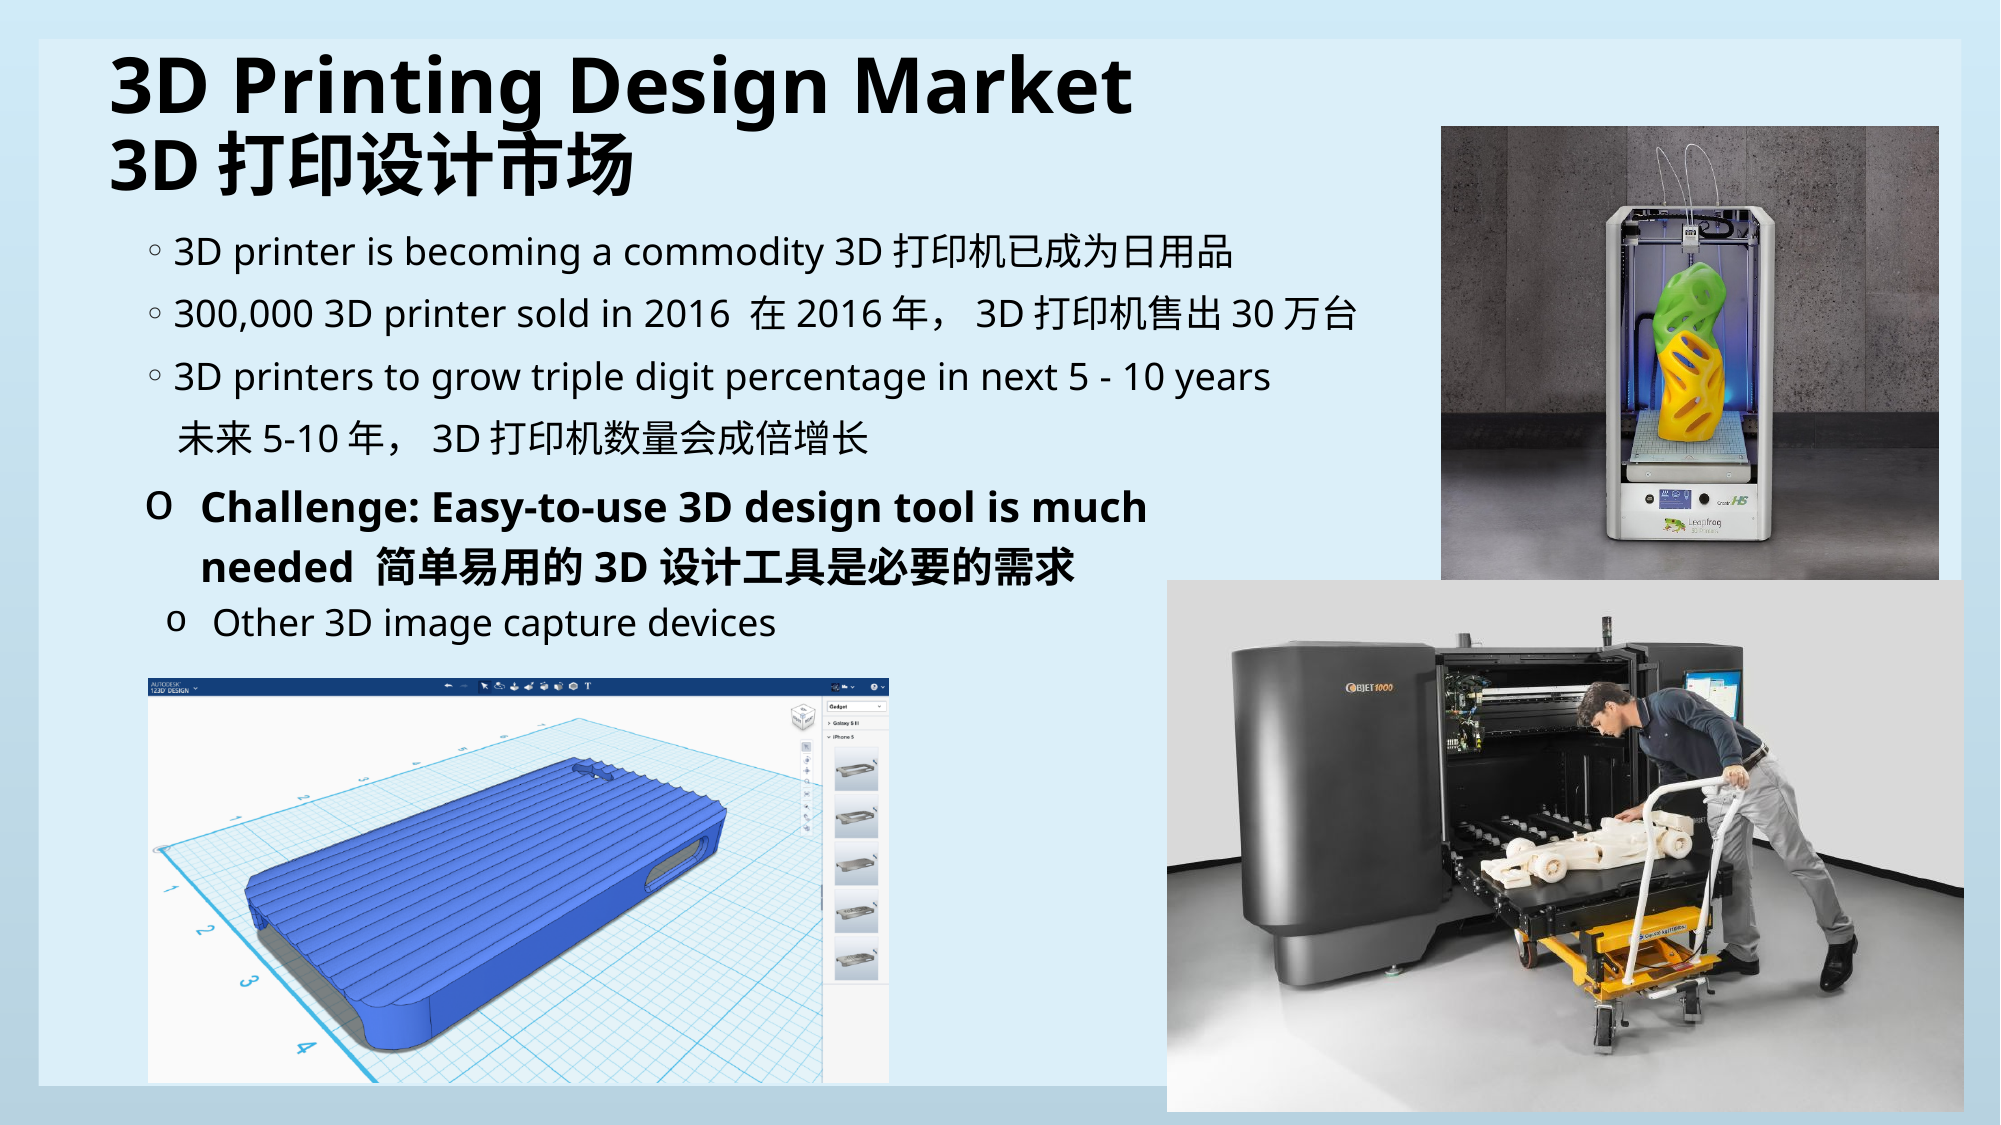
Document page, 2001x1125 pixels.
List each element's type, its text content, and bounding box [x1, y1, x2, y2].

text_box Challenge: Easy-to-use 3D design tool is much needed 简单易用的3D设计工具是必要的需求 [128, 463, 1168, 598]
picture [1167, 126, 1964, 1112]
list 3D printer is becoming a commodity 3D打印机已成为日用品 300,000 3D printer sold in 2016 在2016年，3D打印机售出30万台 3D printers to grow triple digit percentage in next 5 - 10 years 未来5-10年，3D打印机数量会成倍增长 [129, 219, 1382, 487]
title 3D Printing Design Market 3D打印设计市场 [94, 38, 1682, 214]
text_box Other 3D image capture devices [150, 591, 792, 674]
picture [148, 678, 889, 1083]
